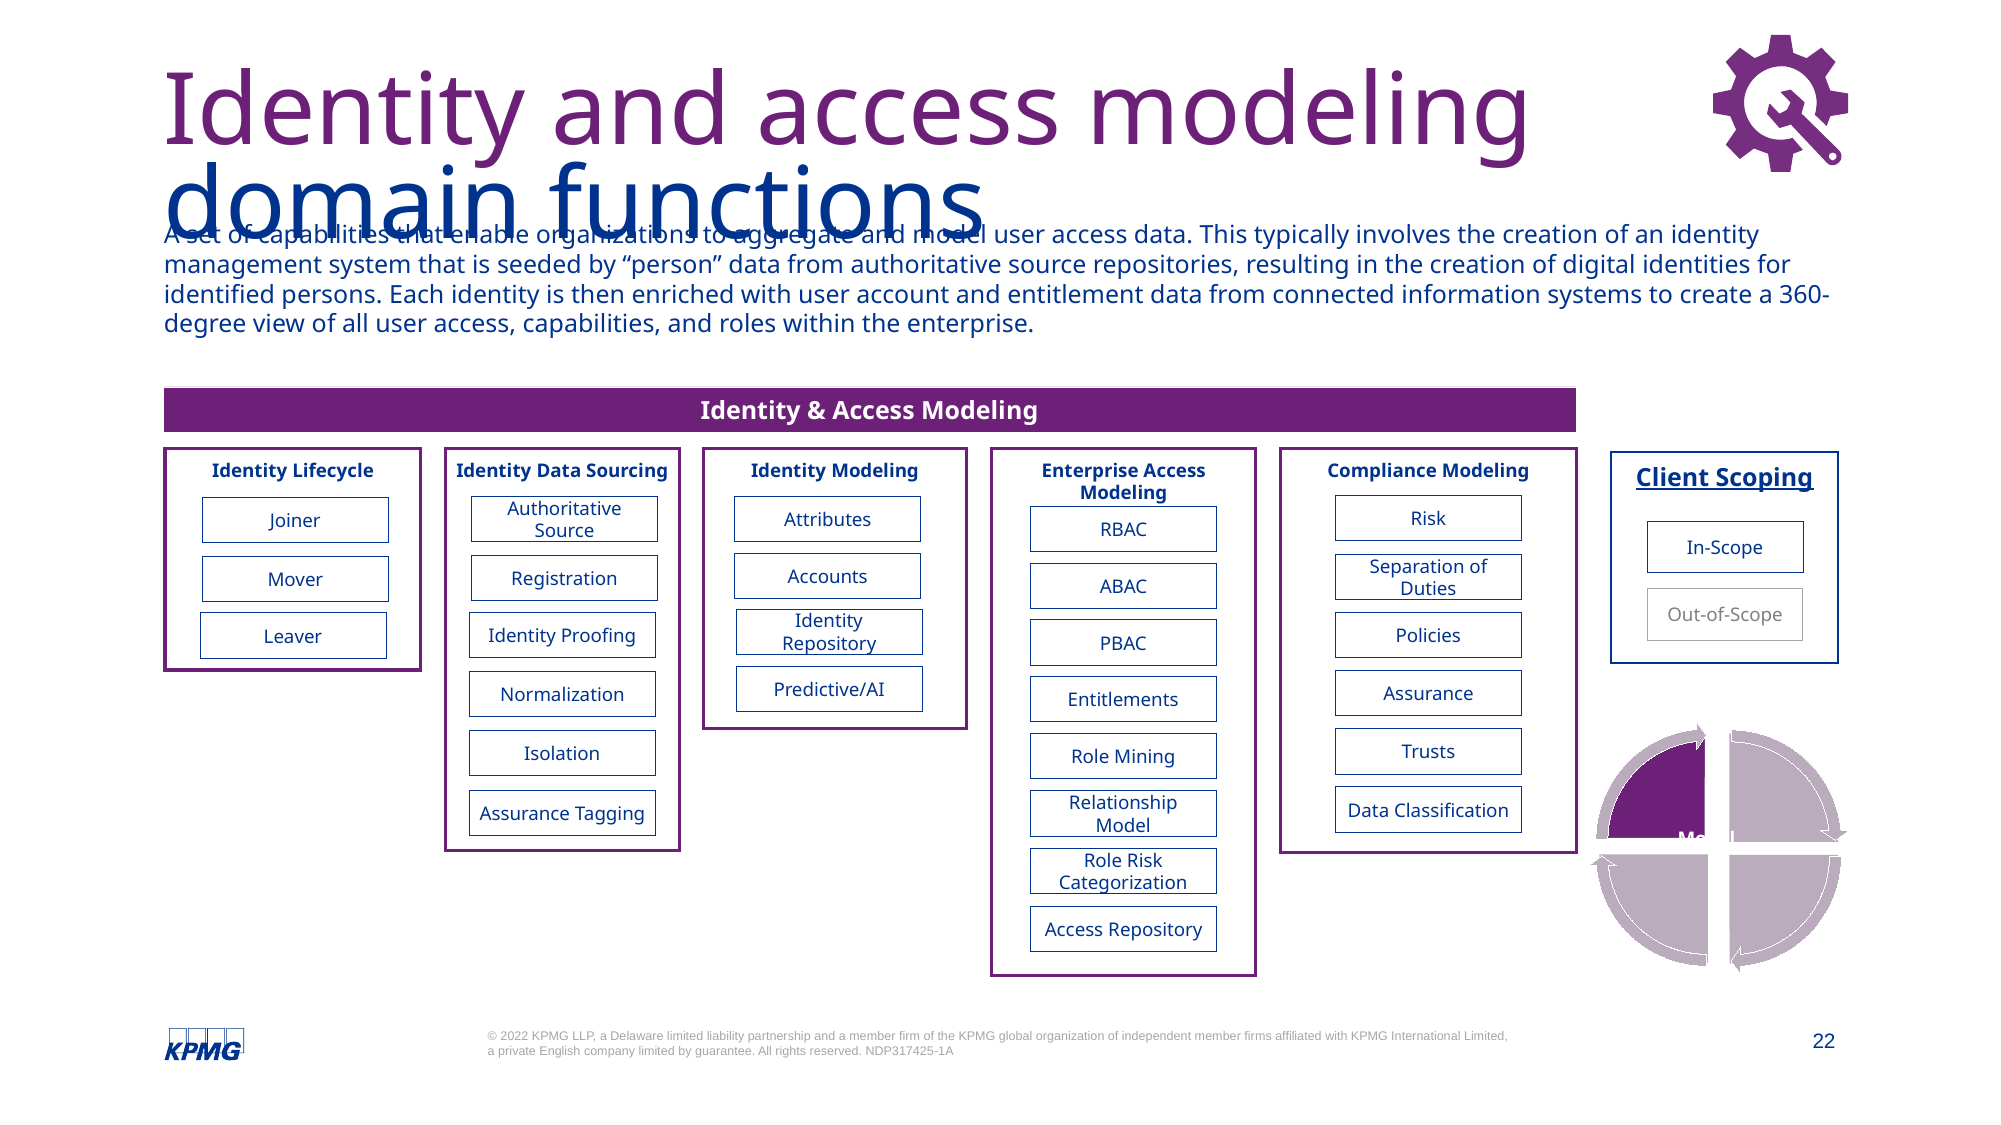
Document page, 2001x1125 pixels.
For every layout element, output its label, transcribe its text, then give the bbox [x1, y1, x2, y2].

title Identity and access modeling domain functions [163, 70, 1713, 159]
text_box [163, 386, 1869, 976]
list A set of capabilities that enable organizations to aggregate and model user access data. This typically involves the creation of an identity management system that is seeded by “person” data from authoritative source repositories, resulting in the creation of digital identities for identified persons. Each identity is then enriched with user account and entitlement data from connected information systems to create a 360-degree view of all user access, capabilities, and roles within the enterprise. [163, 218, 1837, 371]
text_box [1713, 34, 1849, 172]
